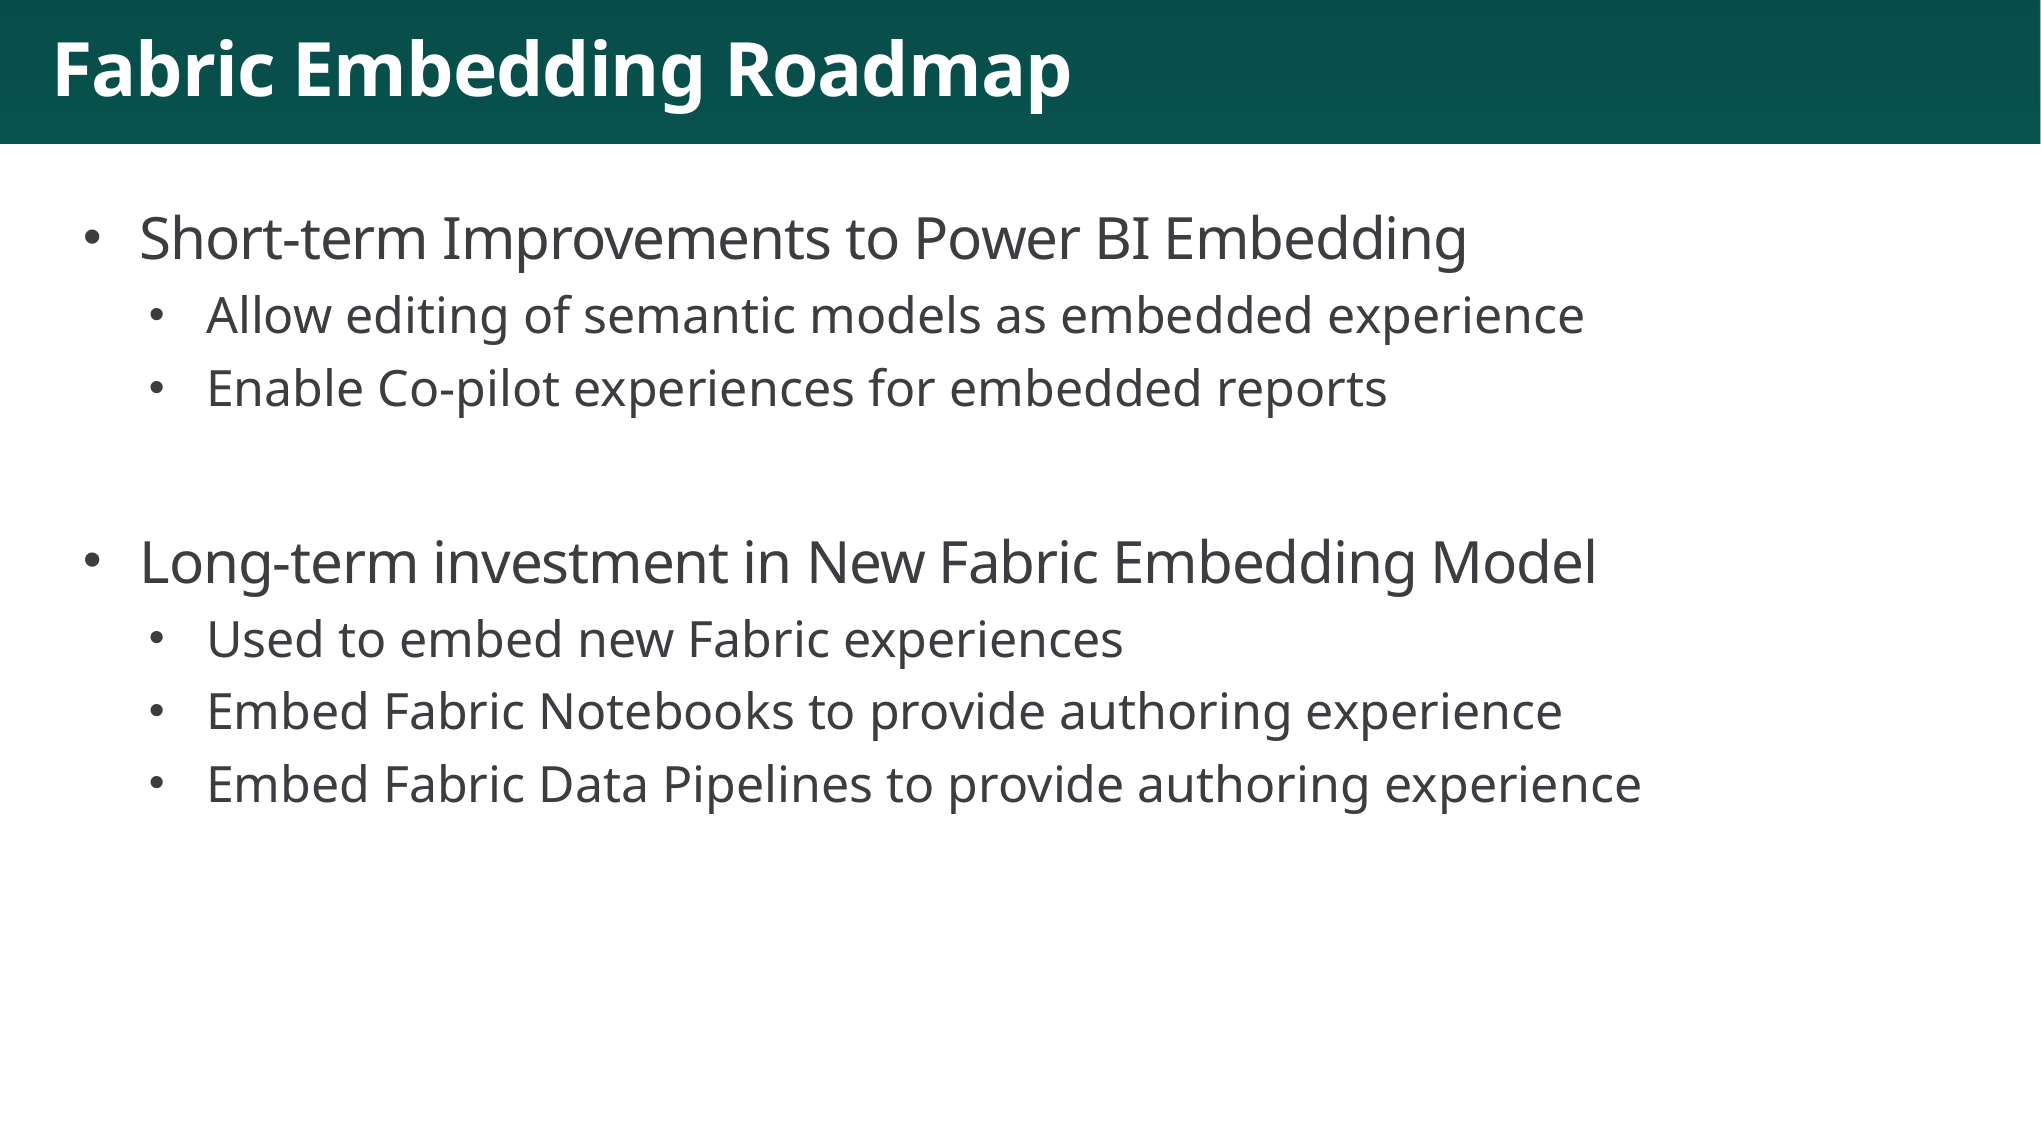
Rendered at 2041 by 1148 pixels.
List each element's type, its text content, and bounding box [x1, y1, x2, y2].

title Fabric Embedding Roadmap [51, 31, 1988, 113]
list Short-term Improvements to Power BI Embedding Allow editing of semantic models as embedded experience Enable Co-pilot experiences for embedded reports Long-term investment in New Fabric Embedding Model Used to embed new Fabric experiences Embed Fabric Notebooks to provide authoring experience Embed Fabric Data Pipelines to provide authoring experience [83, 201, 1988, 500]
